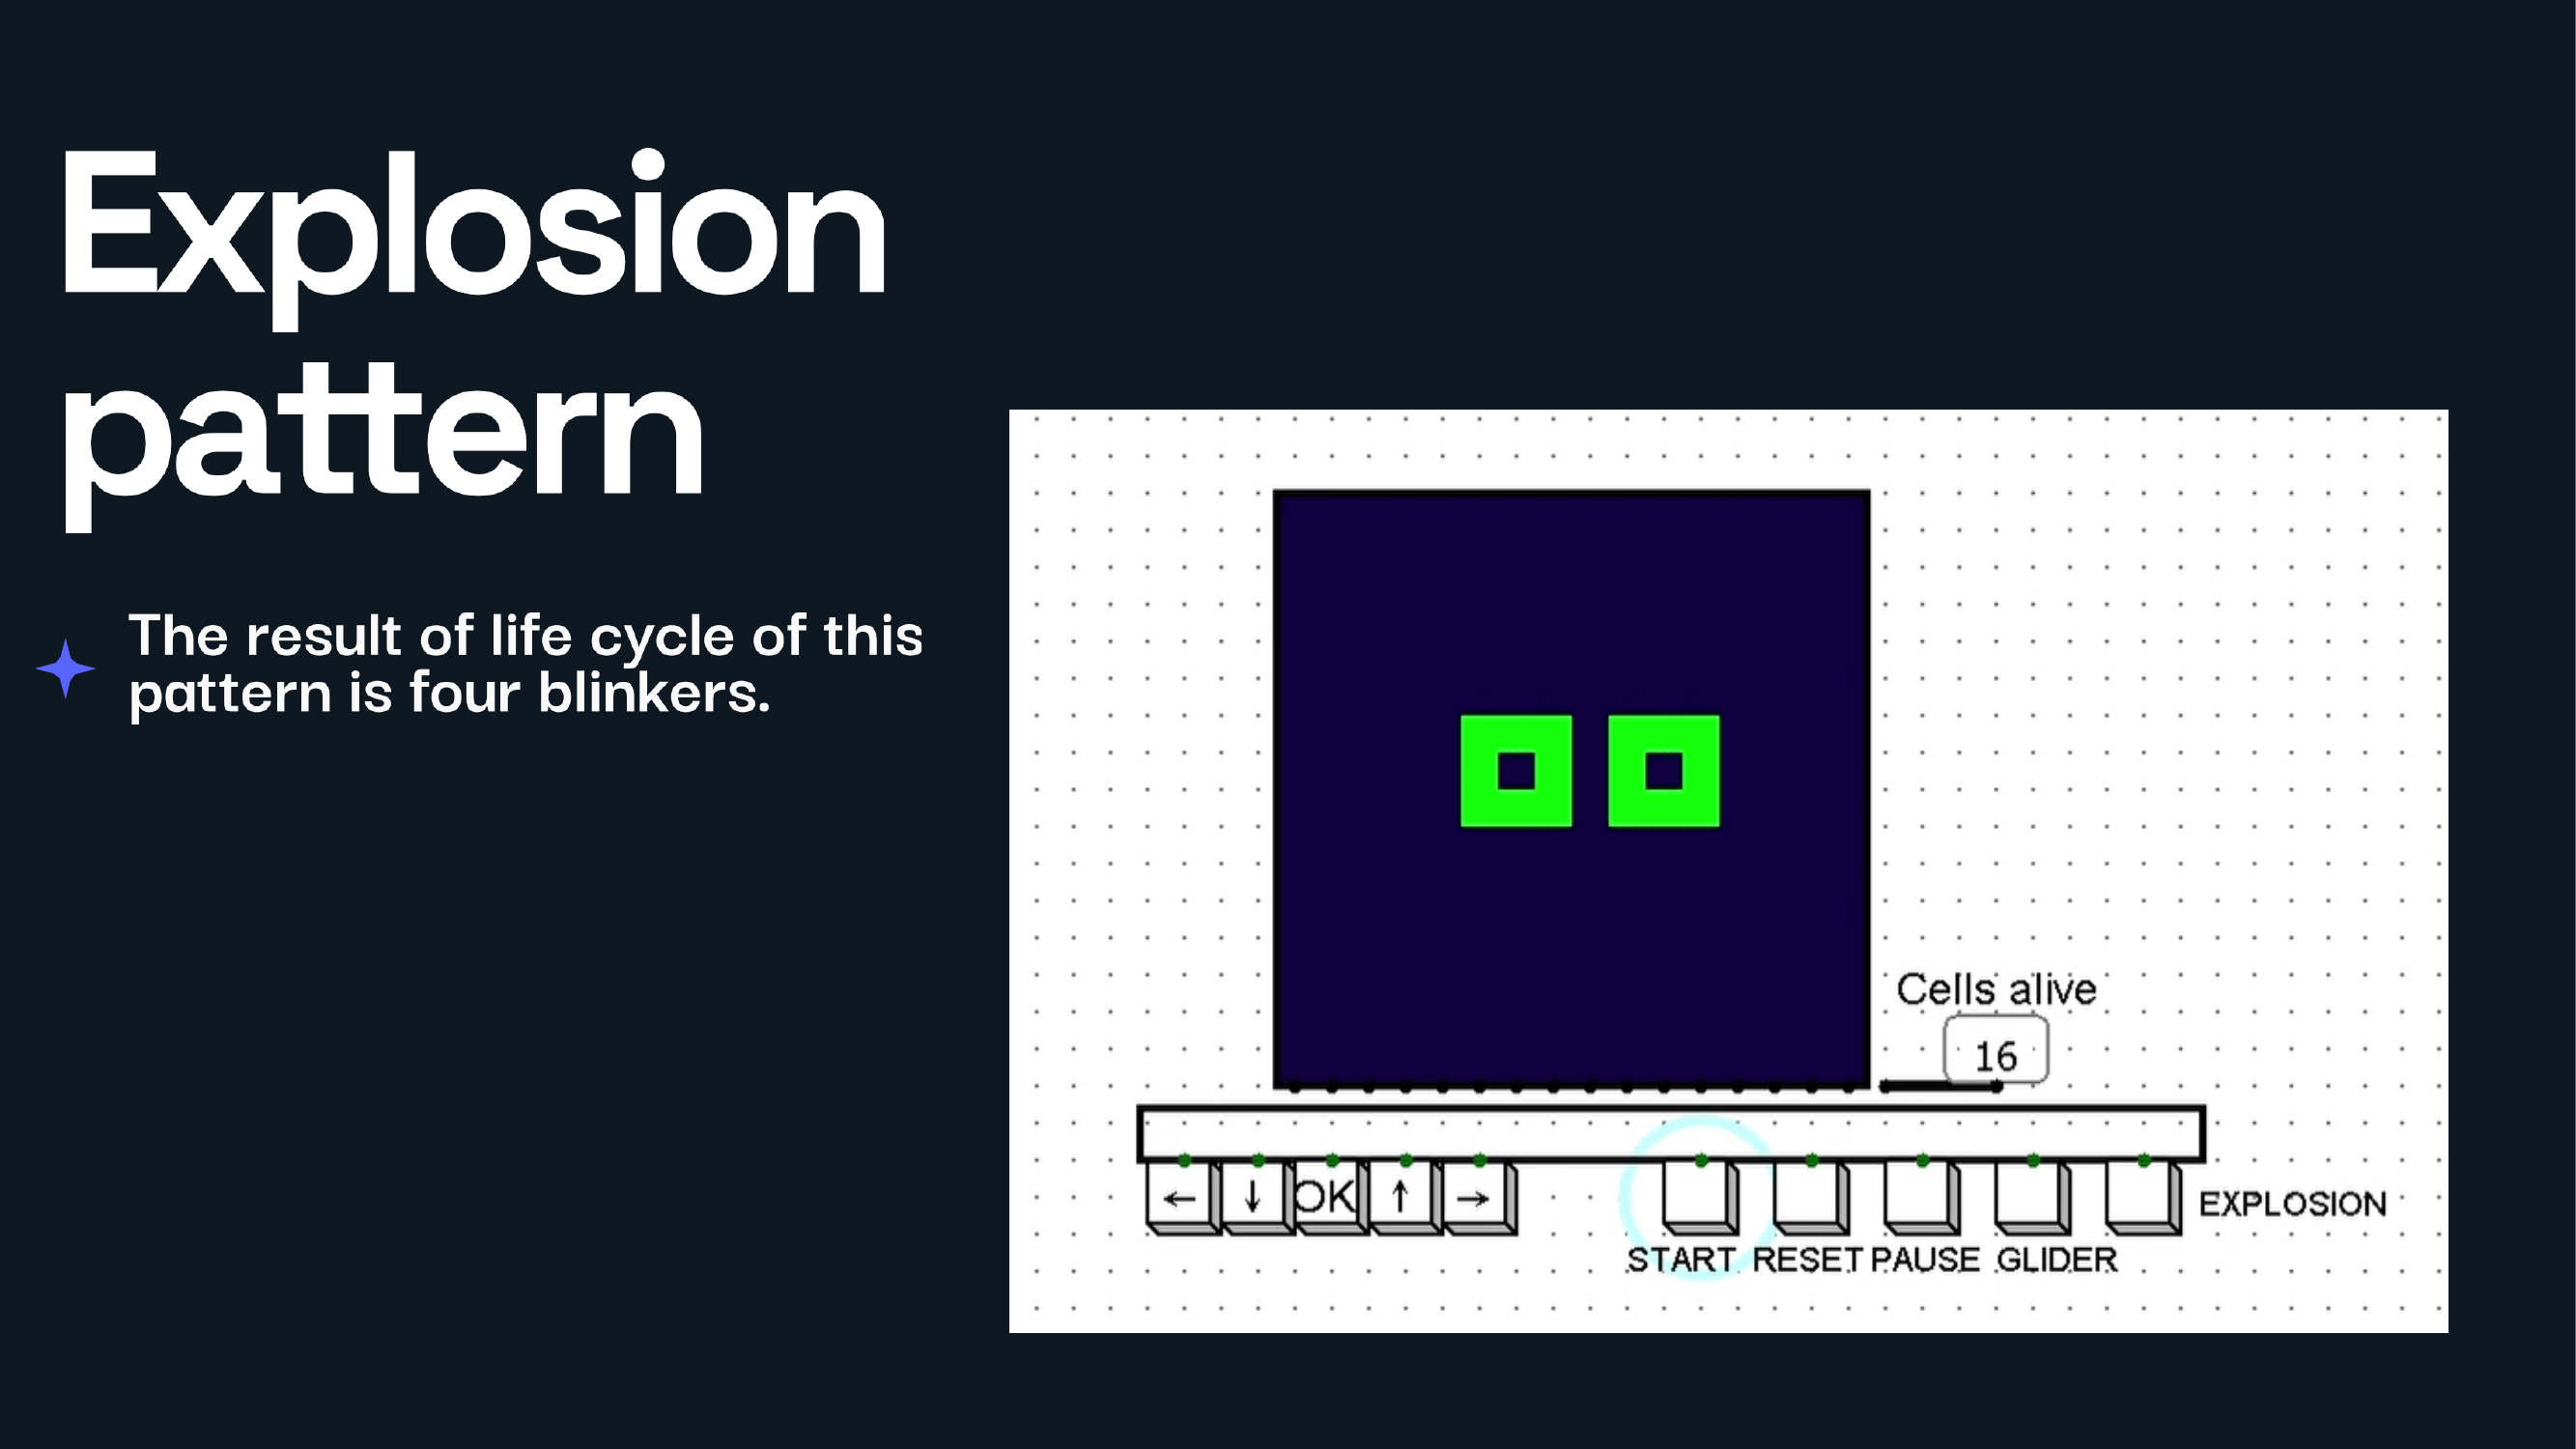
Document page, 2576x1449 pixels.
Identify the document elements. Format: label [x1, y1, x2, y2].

text_box [35, 638, 97, 699]
text_box [65, 148, 885, 533]
text_box [128, 612, 922, 724]
picture [1008, 410, 2449, 1333]
